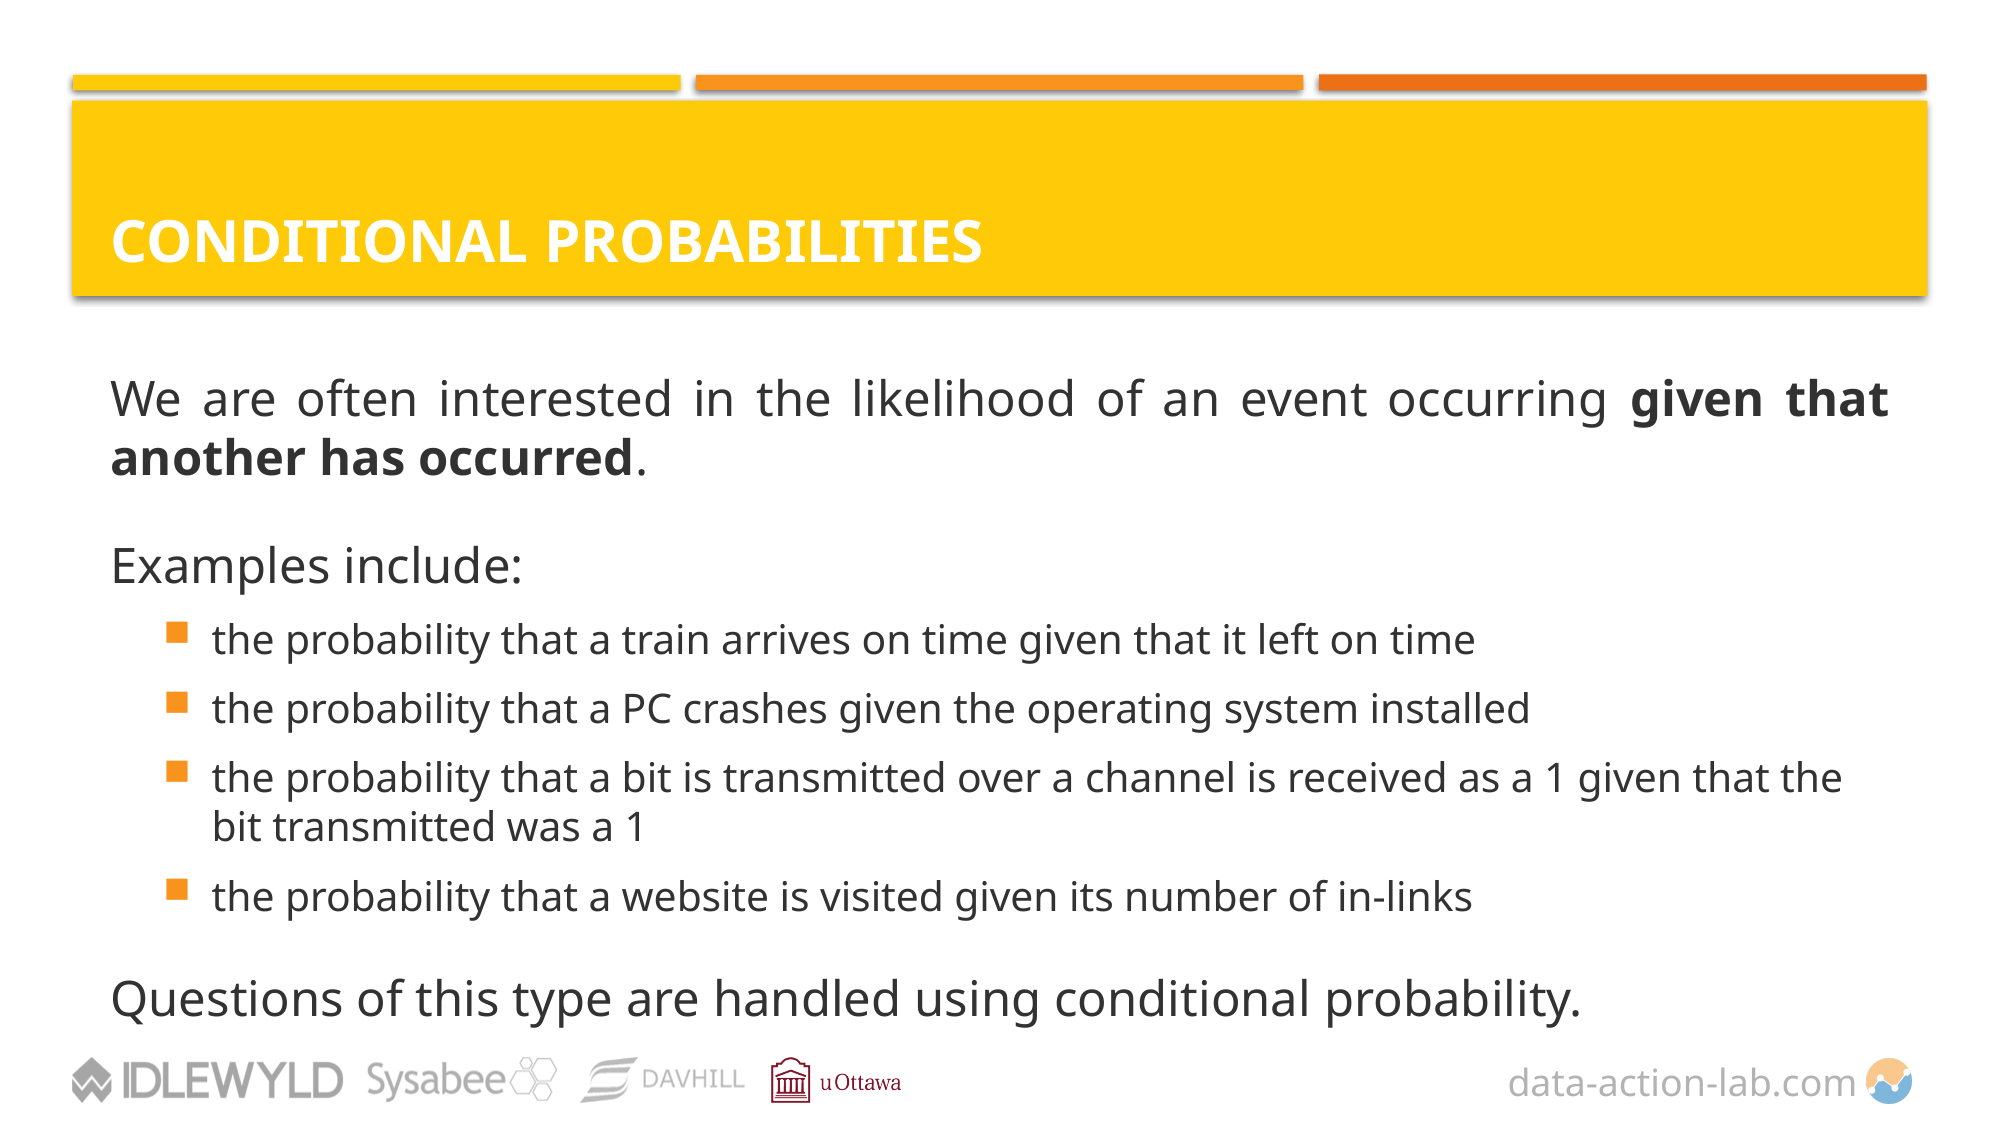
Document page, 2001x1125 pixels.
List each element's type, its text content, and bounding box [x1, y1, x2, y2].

picture [771, 1057, 901, 1103]
picture [72, 1057, 745, 1103]
title Conditional Probabilities [95, 115, 1905, 282]
list We are often interested in the likelihood of an event occurring given that another has occurred. Examples include: the probability that a train arrives on time given that it left on time the probability that a PC crashes given the operating system installed the probability that a bit is transmitted over a channel is received as a 1 given that the bit transmitted was a 1 the probability that a website is visited given its number of in-links Questions of this type are handled using conditional probability. [95, 357, 1905, 1037]
